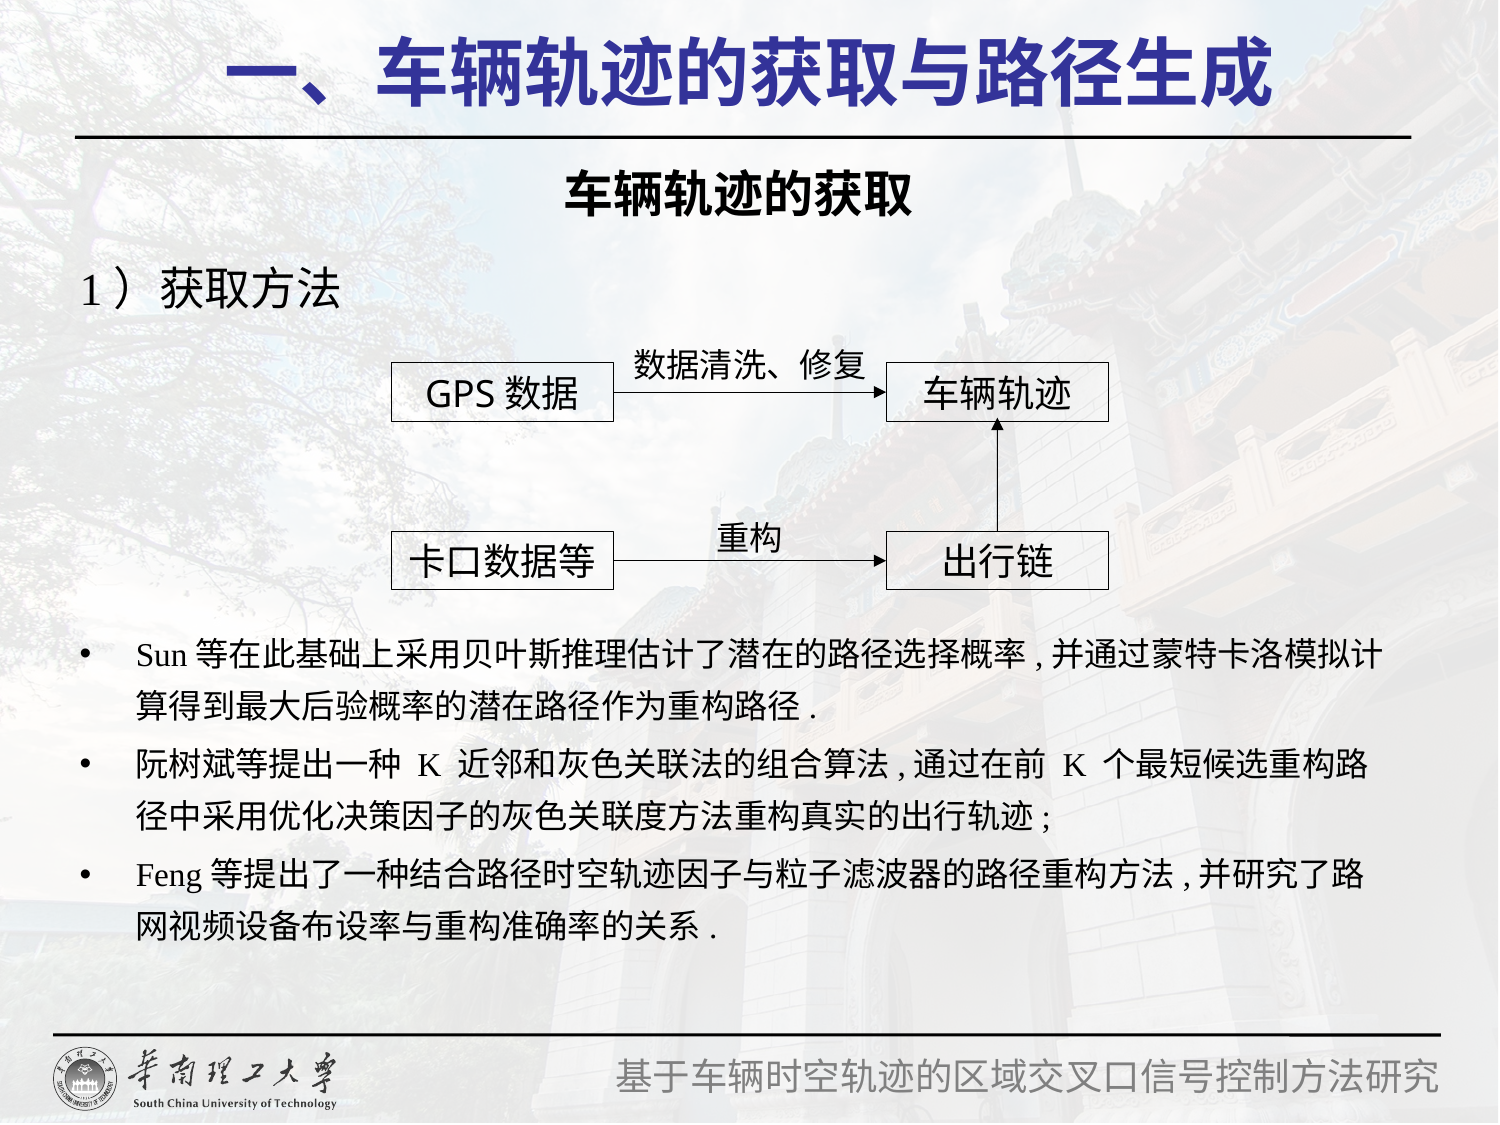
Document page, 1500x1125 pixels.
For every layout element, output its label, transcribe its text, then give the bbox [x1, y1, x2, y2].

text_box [390, 335, 1109, 591]
list 车辆轨迹的获取 1）获取方法 Sun等在此基础上采用贝叶斯推理估计了潜在的路径选择概率,并通过蒙特卡洛模拟计算得到最大后验概率的潜在路径作为重构路径. 阮树斌等提出一种 K 近邻和灰色关联法的组合算法,通过在前 K 个最短候选重构路径中采用优化决策因子的灰色关联度方法重构真实的出行轨迹; Feng等提出了一种结合路径时空轨迹因子与粒子滤波器的路径重构方法,并研究了路网视频设备布设率与重构准确率的关系. [64, 125, 1412, 1035]
text_box 一、车辆轨迹的获取与路径生成 [82, 0, 1418, 146]
